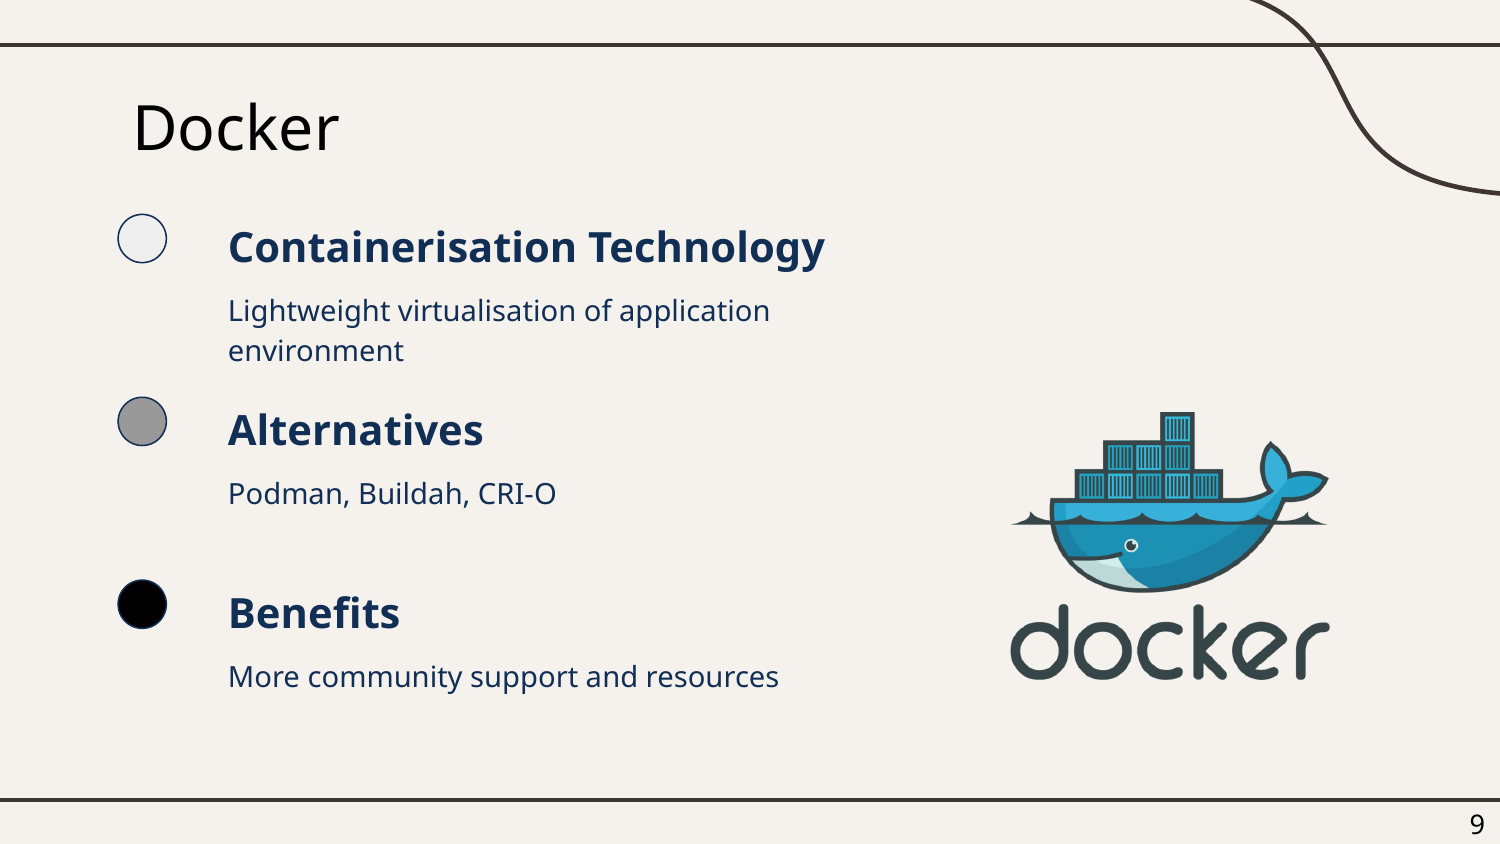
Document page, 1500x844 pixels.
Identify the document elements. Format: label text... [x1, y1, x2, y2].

text_box [118, 214, 167, 263]
text_box Benefits [212, 578, 587, 638]
text_box [118, 397, 167, 446]
text_box More community support and resources [212, 638, 904, 733]
slide_number ‹#› [1410, 792, 1500, 844]
text_box Lightweight virtualisation of application environment [212, 271, 890, 366]
text_box Alternatives [212, 394, 587, 455]
picture [957, 386, 1384, 706]
text_box Podman, Buildah, CRI-O [212, 455, 904, 549]
title Docker [116, 72, 890, 167]
text_box [118, 580, 167, 629]
text_box Containerisation Technology [212, 211, 904, 286]
